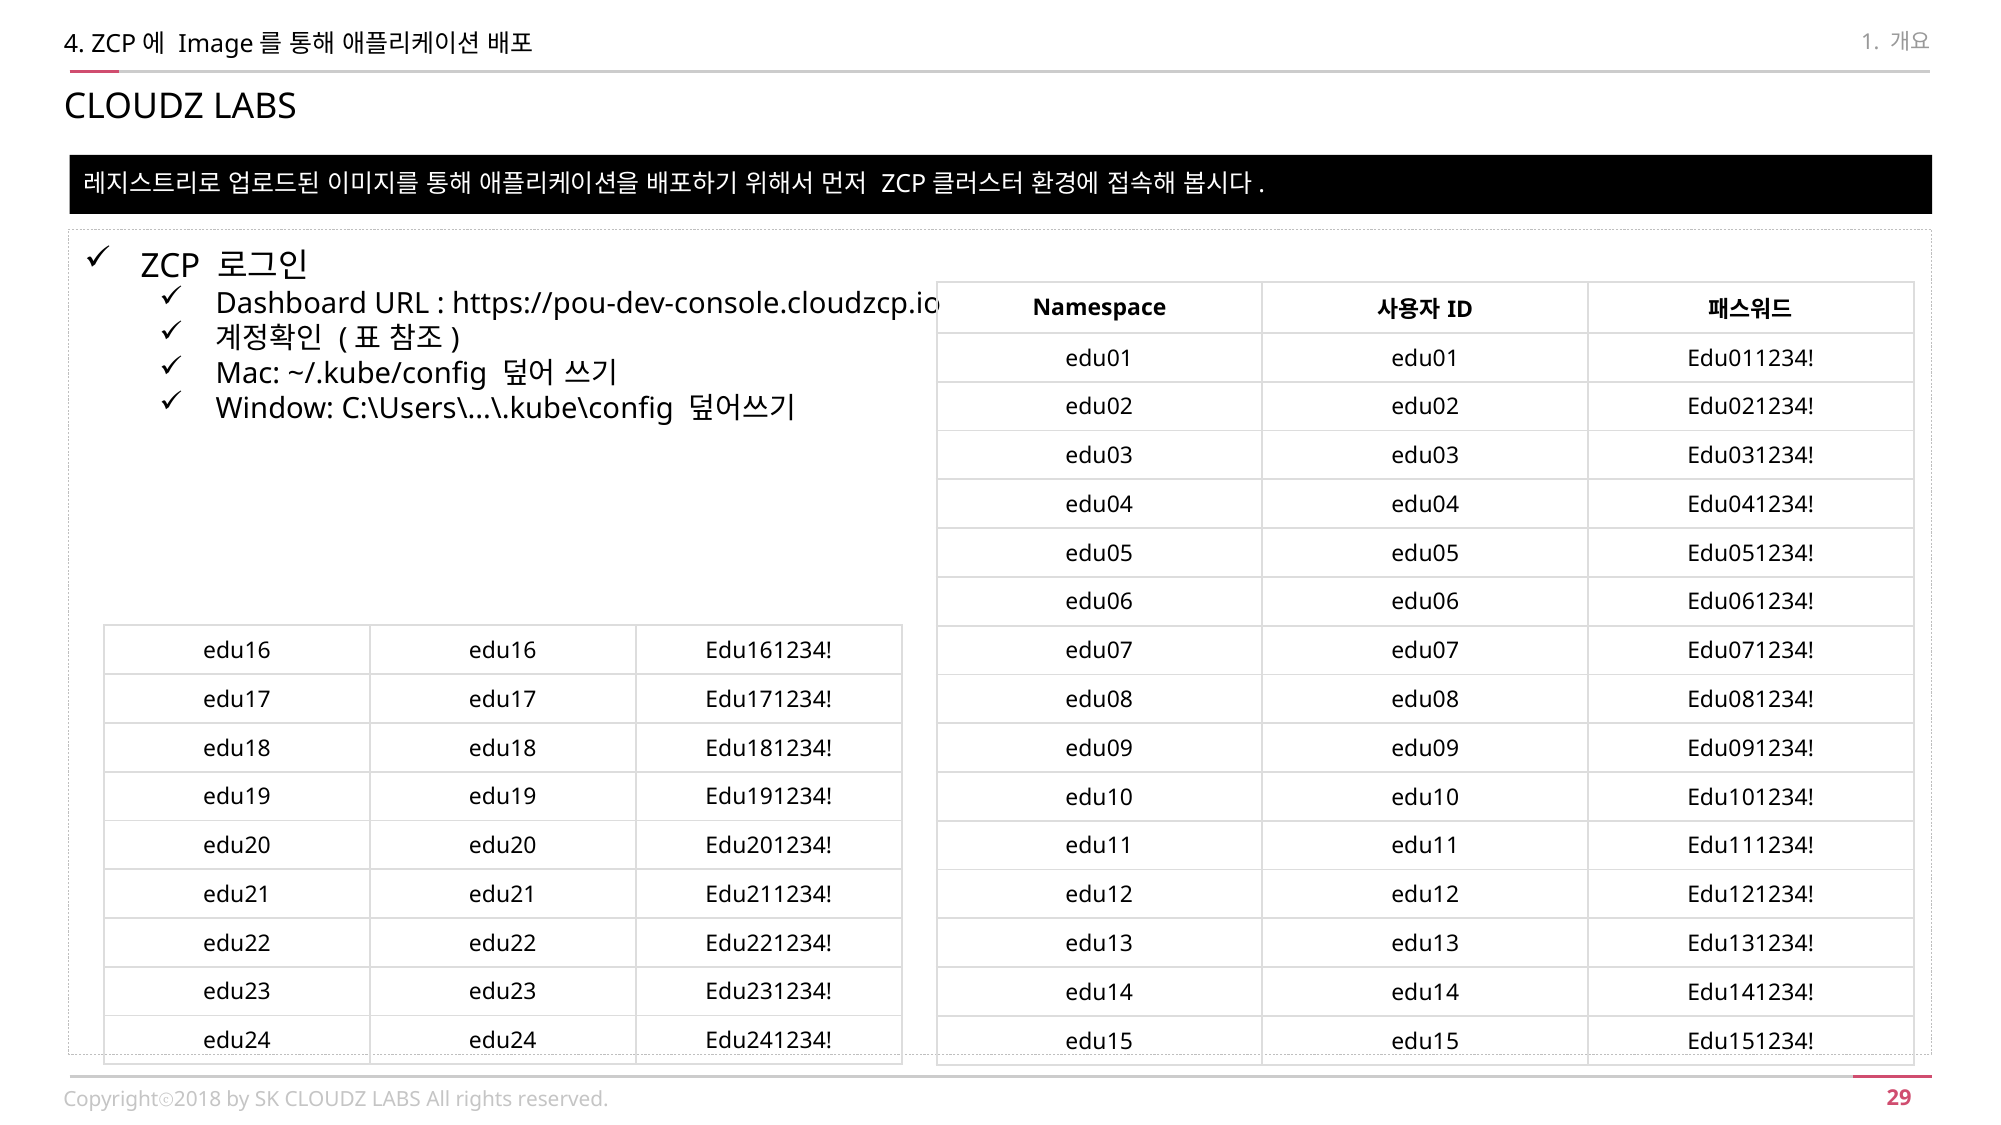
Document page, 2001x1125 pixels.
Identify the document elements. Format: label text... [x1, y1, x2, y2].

text_box ZCP 로그인 Dashboard URL : https://pou-dev-console.cloudzcp.io 계정확인 (표 참조) Mac: ~/.kube/config 덮어 쓰기 Window: C:\Users\...\.kube\config 덮어쓰기 [69, 236, 1877, 432]
table_header 패스워드 [1589, 283, 1913, 332]
list 레지스트리로 업로드된 이미지를 통해 애플리케이션을 배포하기 위해서 먼저 ZCP클러스터 환경에 접속해 봅시다. [69, 154, 1933, 214]
table_cell edu24 [105, 1016, 369, 1063]
table_cell edu12 [938, 870, 1261, 917]
table_cell edu22 [105, 919, 369, 966]
table_cell edu17 [105, 675, 369, 722]
table_cell Edu181234! [637, 724, 901, 771]
table_cell edu06 [938, 578, 1261, 625]
table_cell Edu201234! [637, 821, 901, 868]
table_cell Edu241234! [637, 1016, 901, 1063]
table_cell edu03 [938, 431, 1261, 478]
table_cell edu01 [1263, 334, 1587, 381]
table_cell edu21 [371, 870, 635, 917]
table_header Edu161234! [637, 626, 901, 673]
table_cell edu22 [371, 919, 635, 966]
table_cell Edu231234! [637, 968, 901, 1015]
table_cell edu02 [1263, 383, 1587, 430]
table_cell edu10 [1263, 773, 1587, 820]
table_cell edu13 [1263, 919, 1587, 966]
table_cell edu23 [105, 968, 369, 1015]
table_cell Edu011234! [1589, 334, 1913, 381]
table_cell Edu141234! [1589, 968, 1913, 1015]
table_cell edu09 [1263, 724, 1587, 771]
table_cell Edu081234! [1589, 675, 1913, 722]
table_cell Edu121234! [1589, 870, 1913, 917]
table_cell Edu031234! [1589, 431, 1913, 478]
table_cell edu08 [1263, 675, 1587, 722]
table_cell edu17 [371, 675, 635, 722]
table_cell edu11 [1263, 822, 1587, 869]
table_cell edu14 [938, 968, 1261, 1015]
table_cell edu24 [371, 1016, 635, 1063]
table_cell Edu171234! [637, 675, 901, 722]
table_cell edu20 [105, 821, 369, 868]
table_cell Edu021234! [1589, 383, 1913, 430]
table_cell edu14 [1263, 968, 1587, 1015]
table_cell edu02 [938, 383, 1261, 430]
table_cell edu04 [938, 480, 1261, 527]
table_cell Edu191234! [637, 773, 901, 820]
table_cell edu09 [938, 724, 1261, 771]
table_header edu16 [371, 626, 635, 673]
table_cell Edu041234! [1589, 480, 1913, 527]
table_cell edu15 [1263, 1017, 1587, 1064]
table_cell edu04 [1263, 480, 1587, 527]
table_cell edu15 [938, 1017, 1261, 1064]
table_cell edu18 [105, 724, 369, 771]
list 1. 개요 [1159, 30, 1931, 79]
table_cell Edu221234! [637, 919, 901, 966]
table_cell edu20 [371, 821, 635, 868]
table_cell edu19 [371, 773, 635, 820]
table_cell edu01 [938, 334, 1261, 381]
table_cell edu03 [1263, 431, 1587, 478]
table_cell edu21 [105, 870, 369, 917]
table_header Namespace [938, 283, 1261, 332]
table_cell Edu131234! [1589, 919, 1913, 966]
table_cell Edu211234! [637, 870, 901, 917]
table_cell Edu061234! [1589, 578, 1913, 625]
table_cell Edu151234! [1589, 1017, 1913, 1064]
table_cell edu08 [938, 675, 1261, 722]
table_cell Edu071234! [1589, 627, 1913, 674]
table_cell Edu091234! [1589, 724, 1913, 771]
list 4. ZCP에 Image를 통해 애플리케이션 배포 [50, 30, 1153, 78]
table_cell Edu101234! [1589, 773, 1913, 820]
table_cell Edu051234! [1589, 529, 1913, 576]
table_cell edu11 [938, 822, 1261, 869]
table_cell edu07 [1263, 627, 1587, 674]
table_cell edu05 [938, 529, 1261, 576]
table_header 사용자ID [1263, 283, 1587, 332]
table_cell edu12 [1263, 870, 1587, 917]
table_cell edu07 [938, 627, 1261, 674]
table_cell edu05 [1263, 529, 1587, 576]
table_cell edu23 [371, 968, 635, 1015]
list CLOUDZ LABS [50, 79, 1931, 144]
table_cell edu06 [1263, 578, 1587, 625]
table_cell edu10 [938, 773, 1261, 820]
table_cell edu19 [105, 773, 369, 820]
table_header edu16 [105, 626, 369, 673]
table_cell Edu111234! [1589, 822, 1913, 869]
table_cell edu18 [371, 724, 635, 771]
table_cell edu13 [938, 919, 1261, 966]
footer Copyrightⓒ2018 by SK CLOUDZ LABS All rights reserved. [48, 1072, 1102, 1124]
